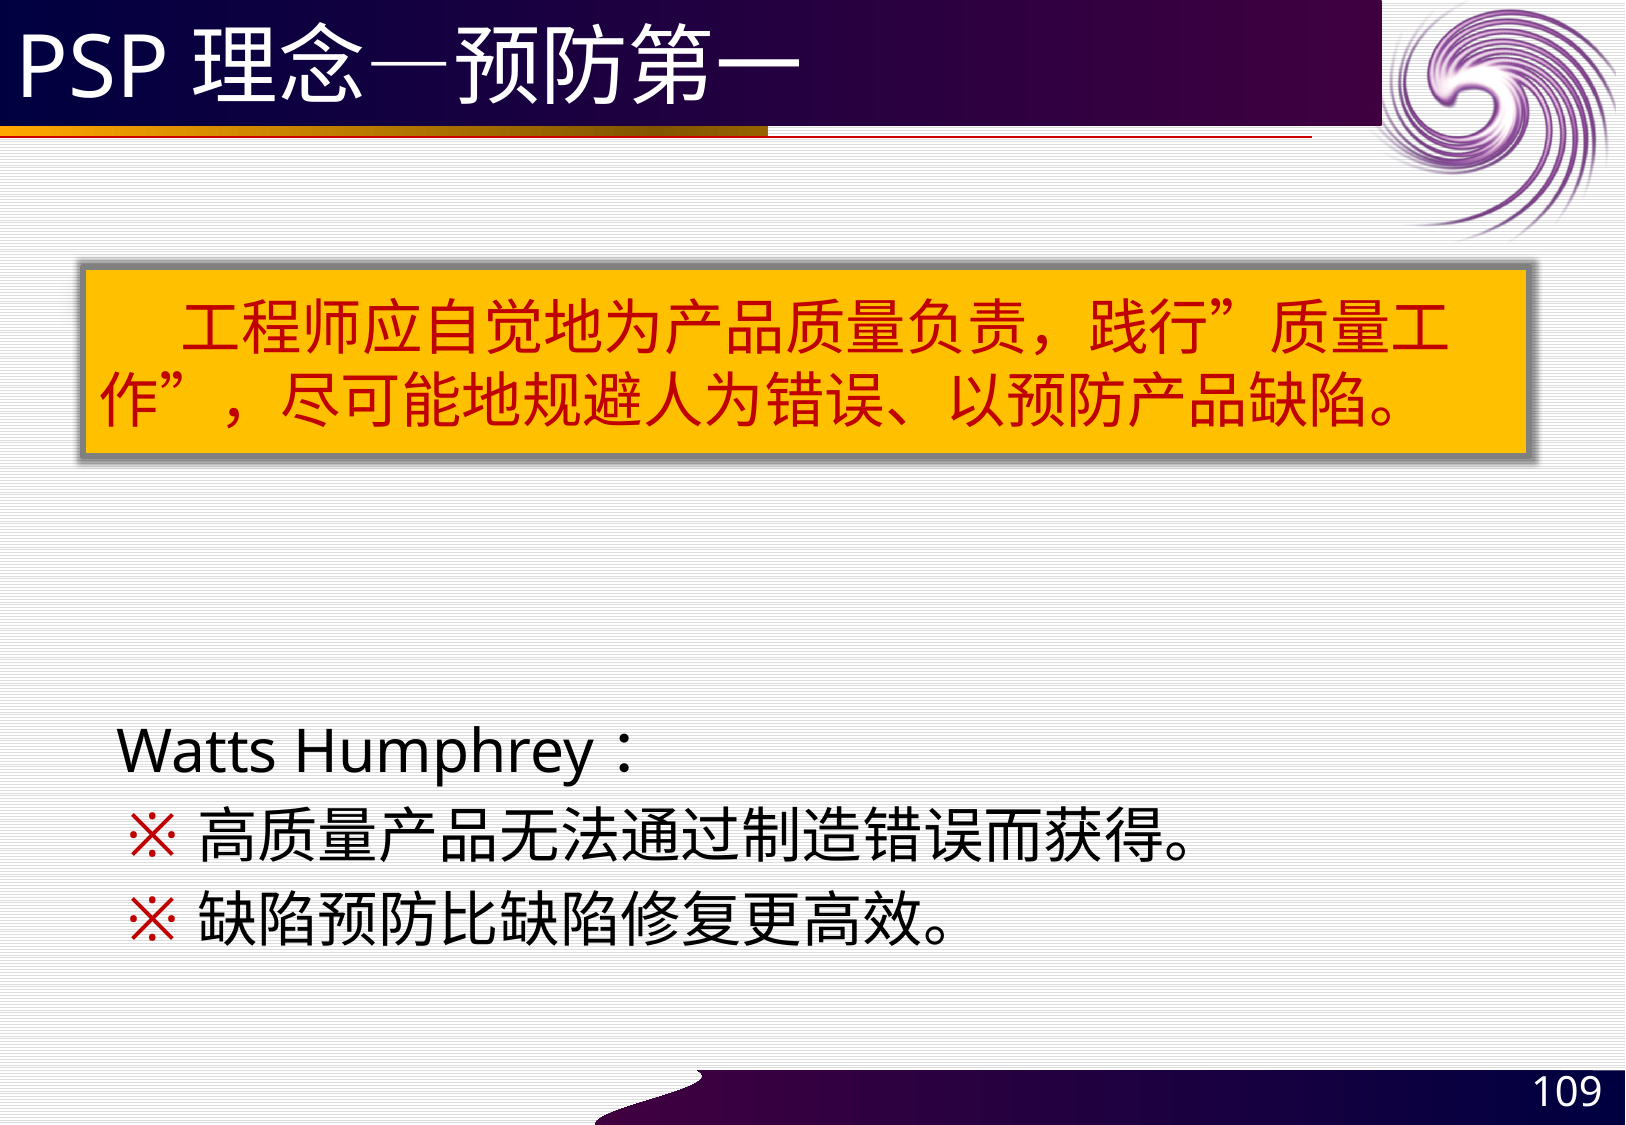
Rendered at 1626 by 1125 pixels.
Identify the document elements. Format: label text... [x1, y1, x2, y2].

text_box 工程师应自觉地为产品质量负责，践行”质量工作”，尽可能地规避人为错误、以预防产品缺陷。 [82, 266, 1530, 457]
slide_number 109 [1474, 1069, 1619, 1125]
list Watts Humphrey： 高质量产品无法通过制造错误而获得。 缺陷预防比缺陷修复更高效。 [100, 703, 1523, 1024]
title PSP理念—预防第一 [0, 0, 1382, 126]
picture [1362, 0, 1616, 244]
